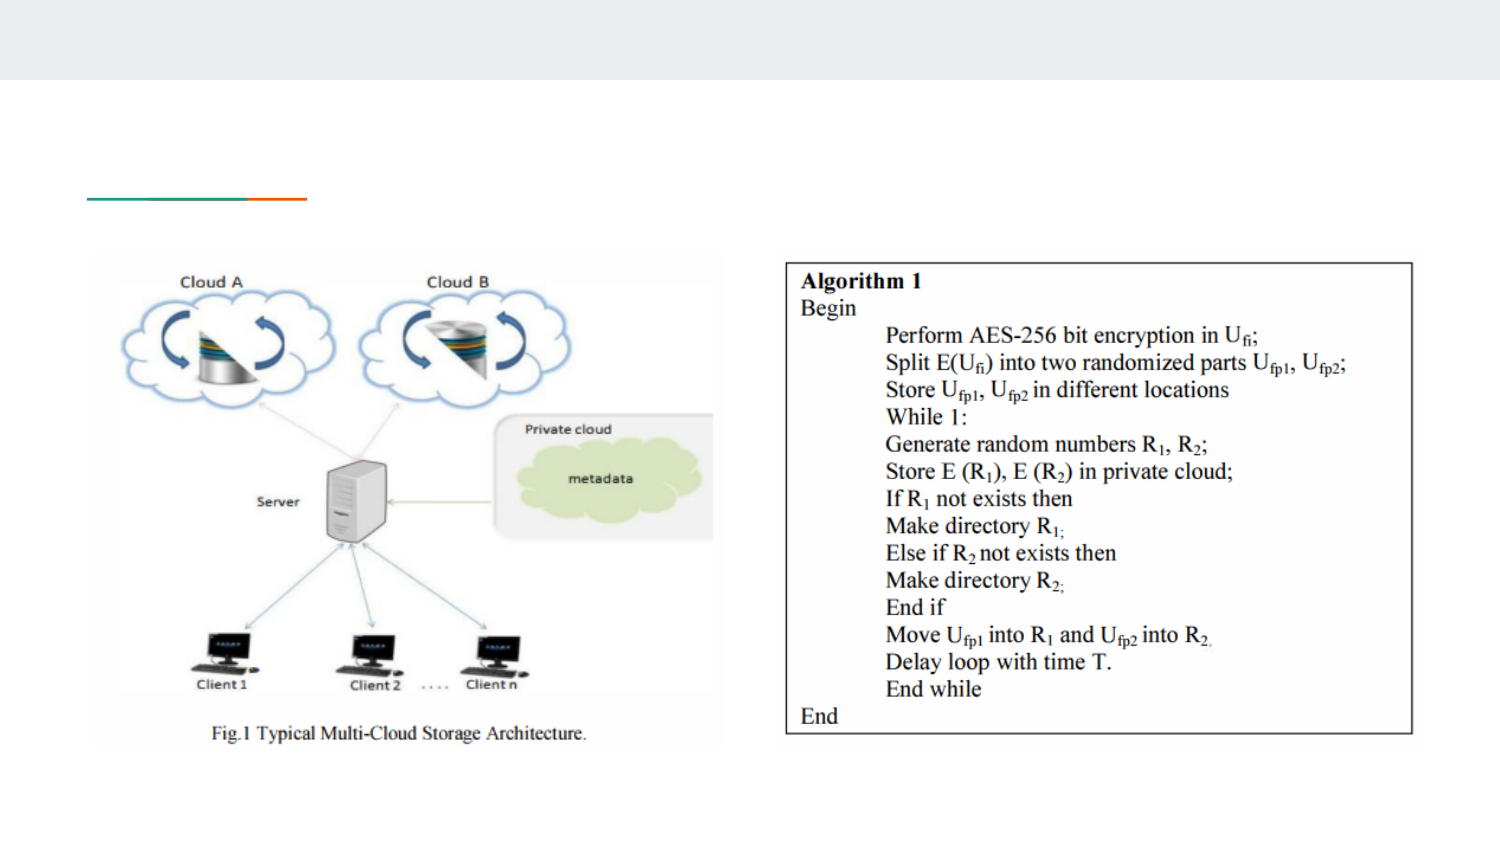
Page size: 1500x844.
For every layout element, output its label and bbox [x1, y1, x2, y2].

picture [92, 252, 726, 750]
picture [774, 252, 1424, 750]
